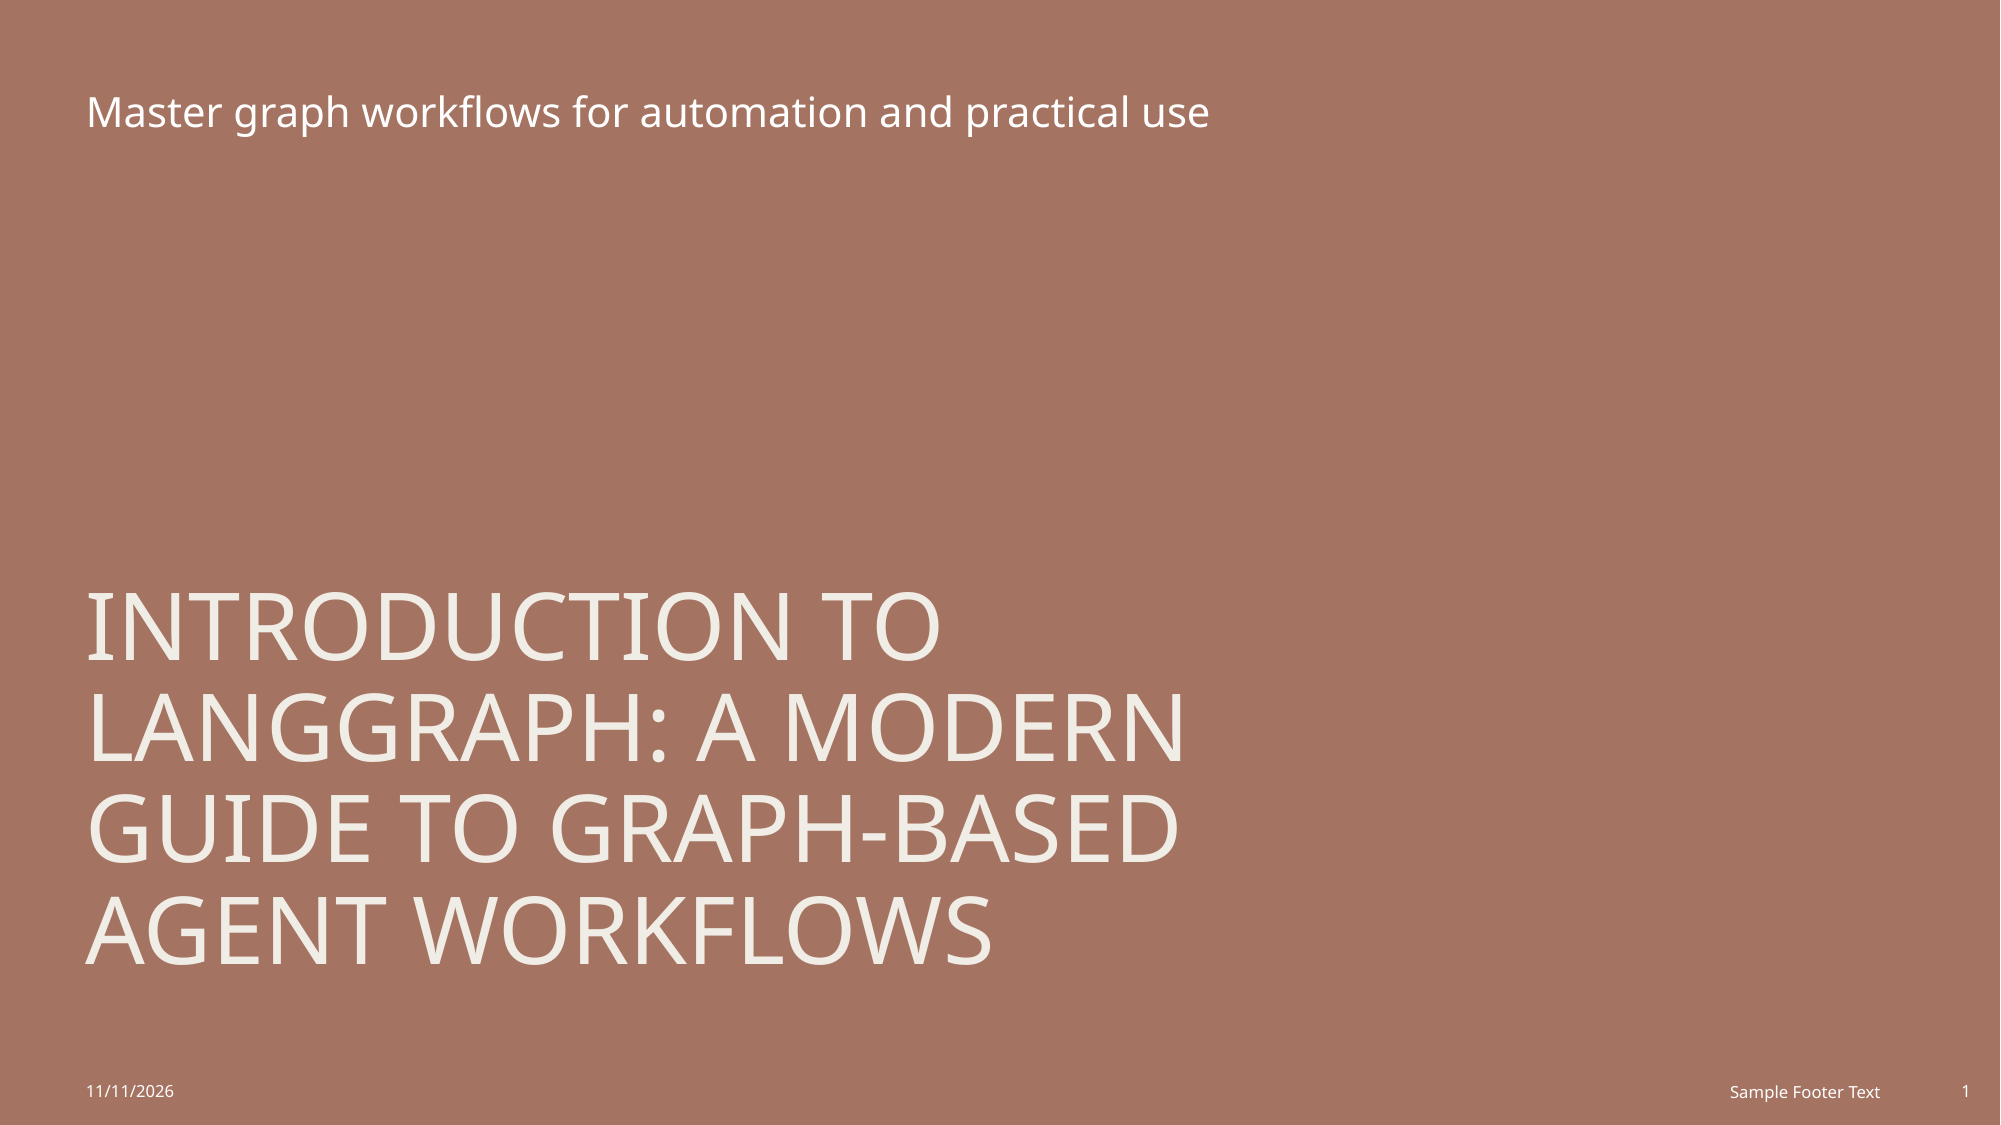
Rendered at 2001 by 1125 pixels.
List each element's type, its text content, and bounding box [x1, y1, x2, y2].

title Introduction to LangGraph: A Modern Guide to Graph-Based Agent Workflows [70, 561, 1332, 992]
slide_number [70, 1064, 537, 1120]
slide_number 1 [1910, 1064, 1986, 1120]
subtitle Master graph workflows for automation and practical use [70, 68, 1332, 300]
footer Sample Footer Text [1458, 1064, 1896, 1120]
